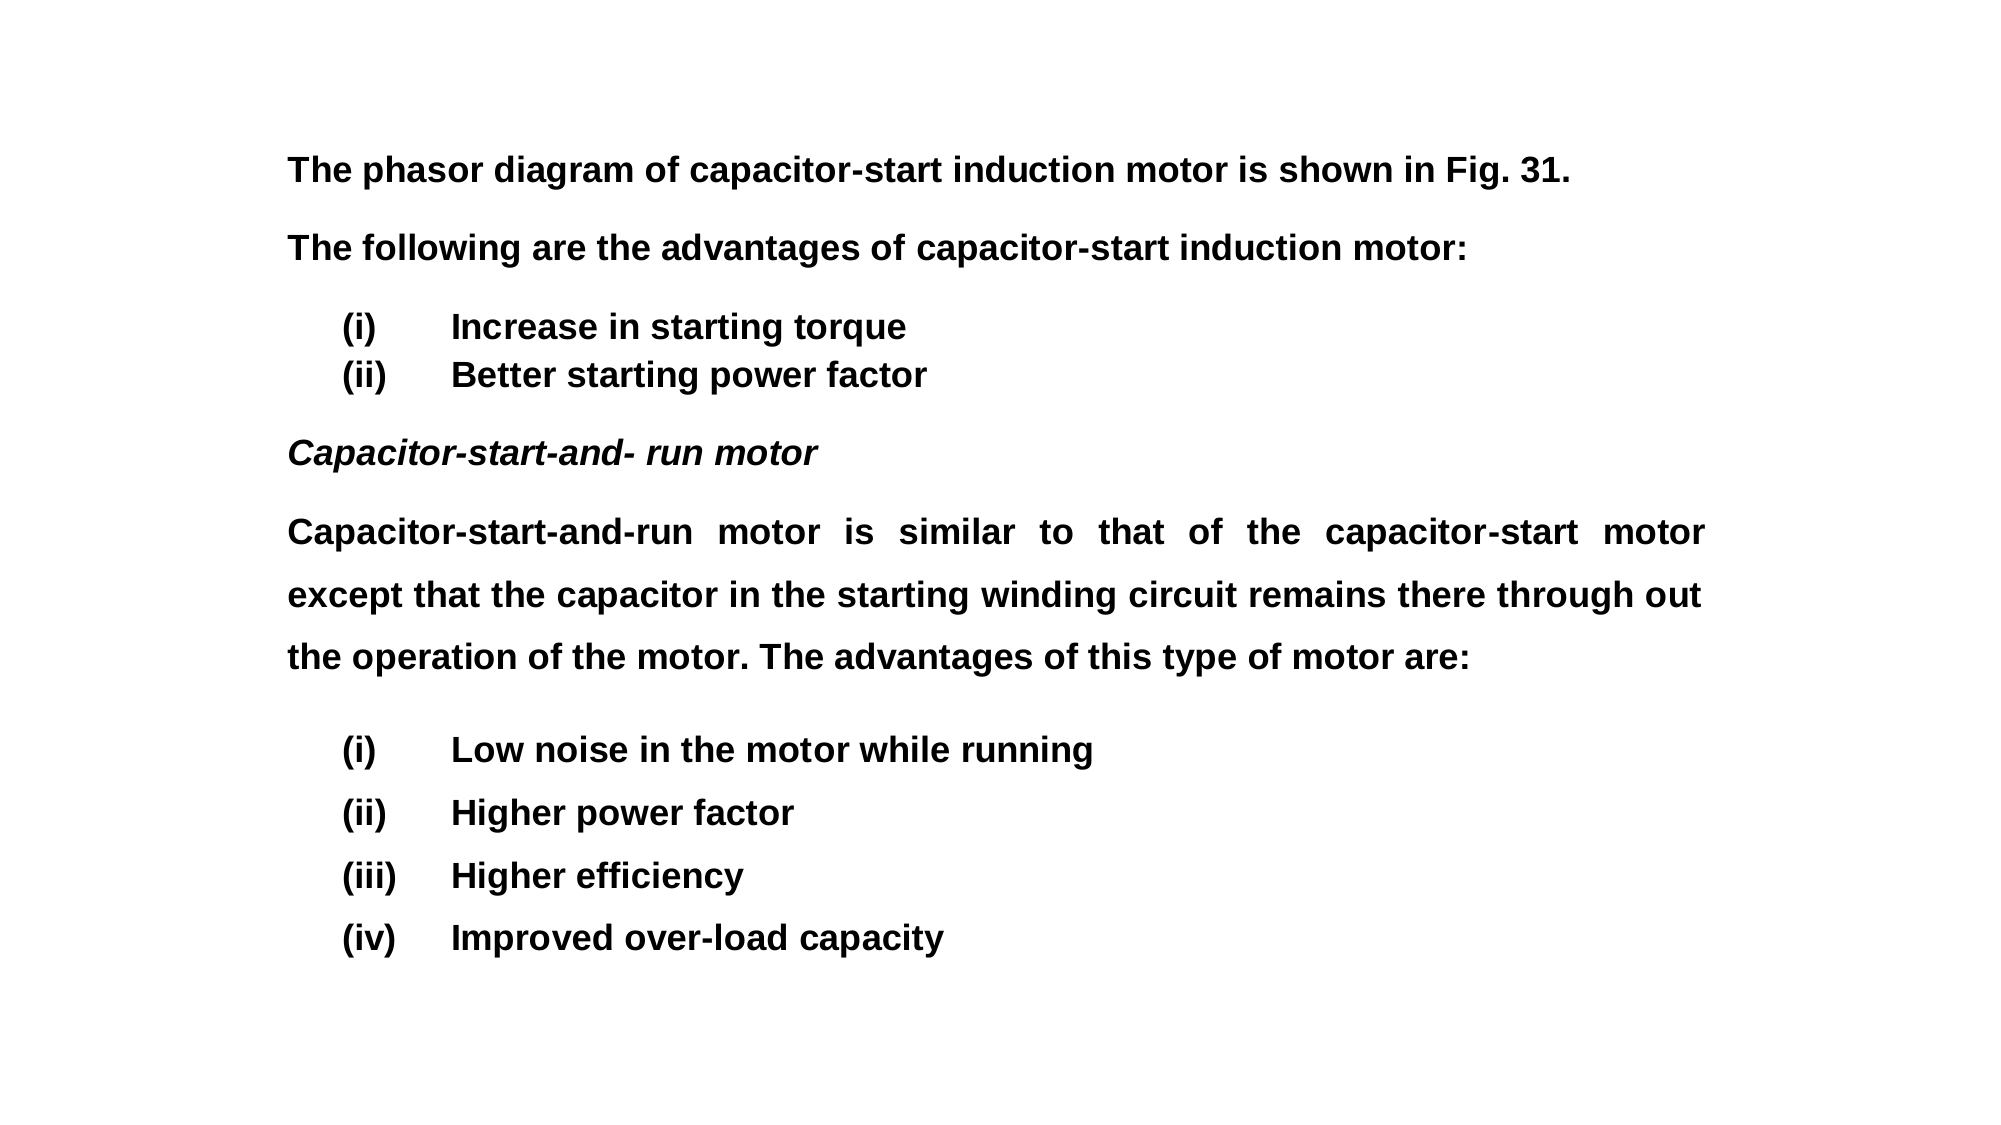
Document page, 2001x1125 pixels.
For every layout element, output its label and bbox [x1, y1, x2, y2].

text_box [287, 149, 1705, 1013]
